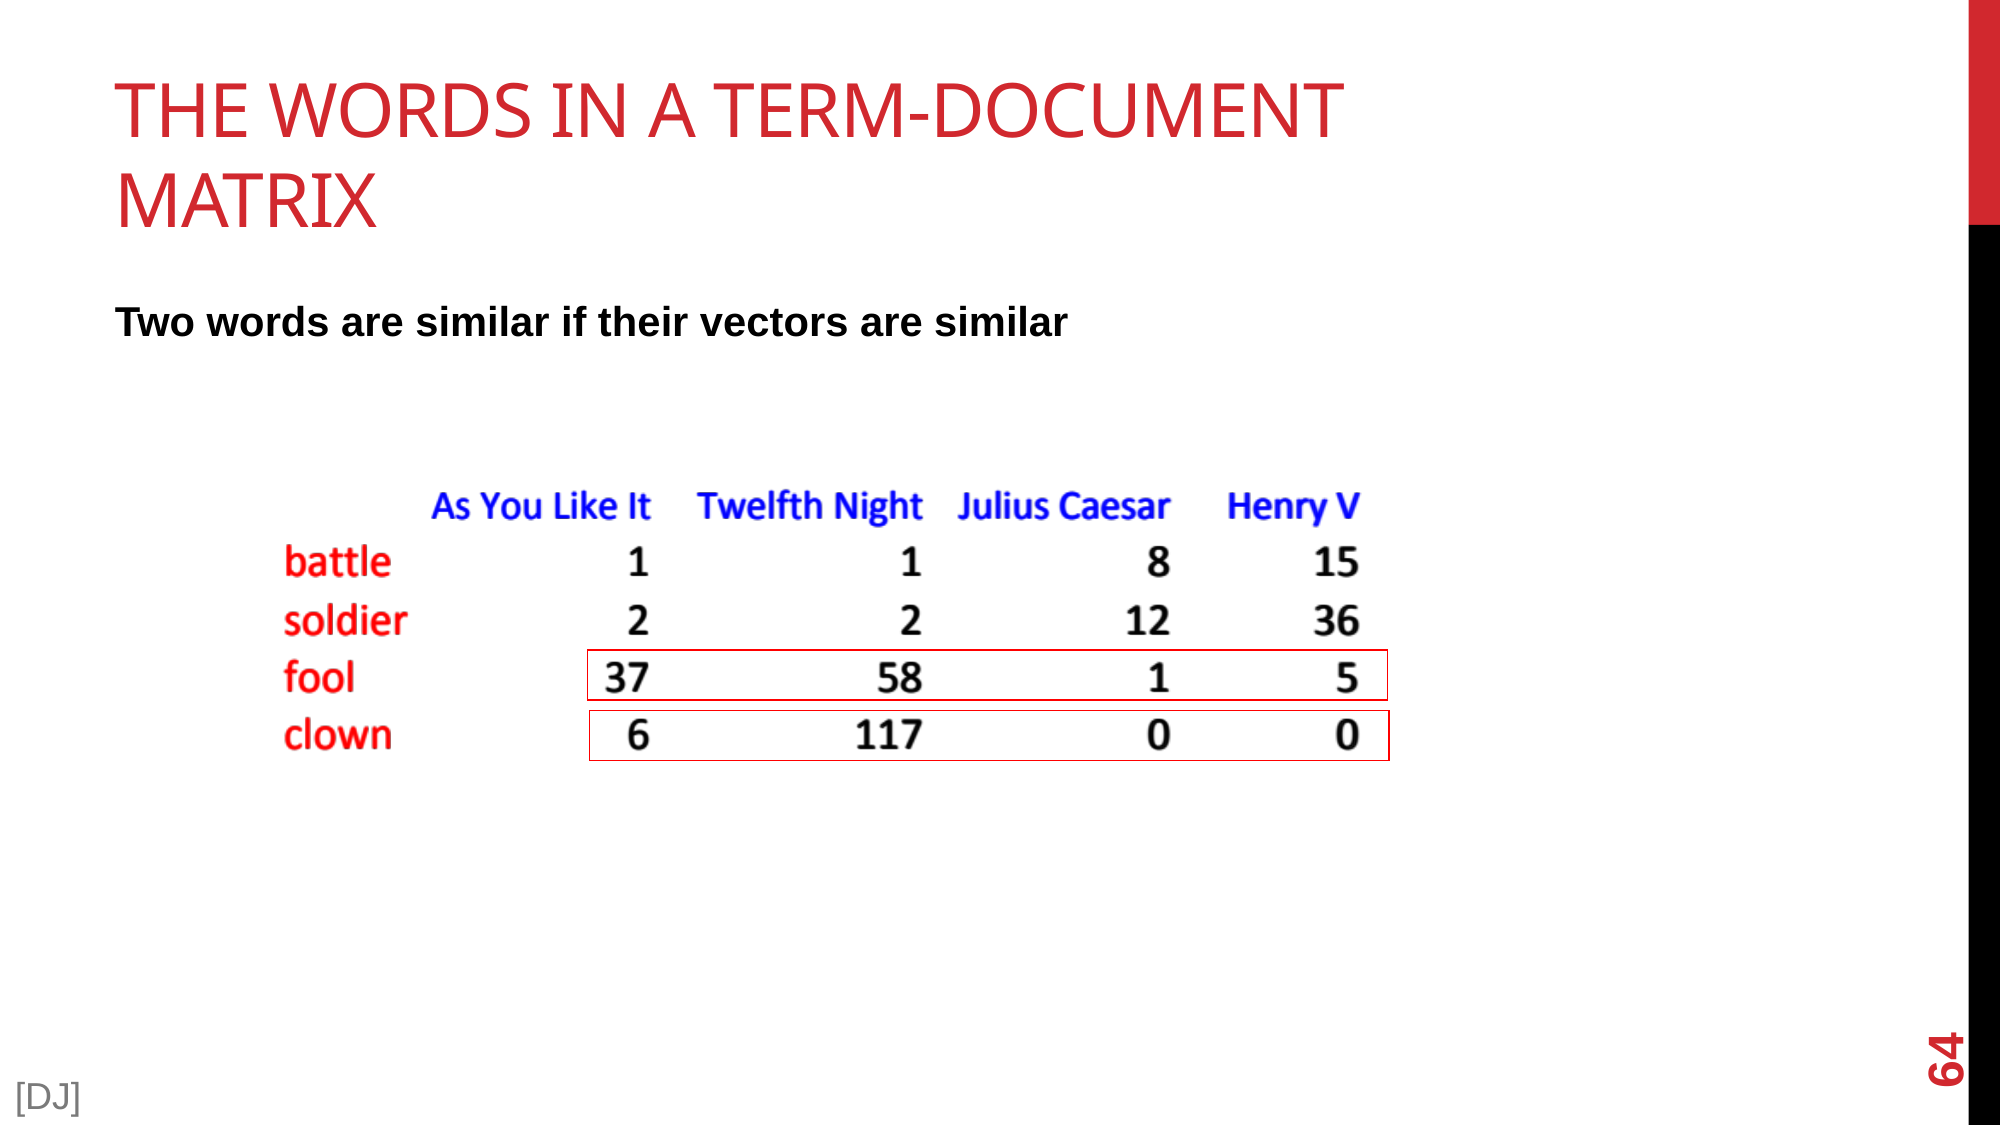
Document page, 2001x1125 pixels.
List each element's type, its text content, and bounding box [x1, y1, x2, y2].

title The words in a term-document matrix [99, 25, 1367, 250]
list Two words are similar if their vectors are similar [99, 287, 1767, 1005]
text_box [1373, 710, 1390, 761]
text_box [1373, 650, 1388, 700]
picture [274, 474, 1367, 761]
slide_number 64 [1903, 887, 1984, 1104]
text_box [DJ] [0, 1064, 770, 1125]
